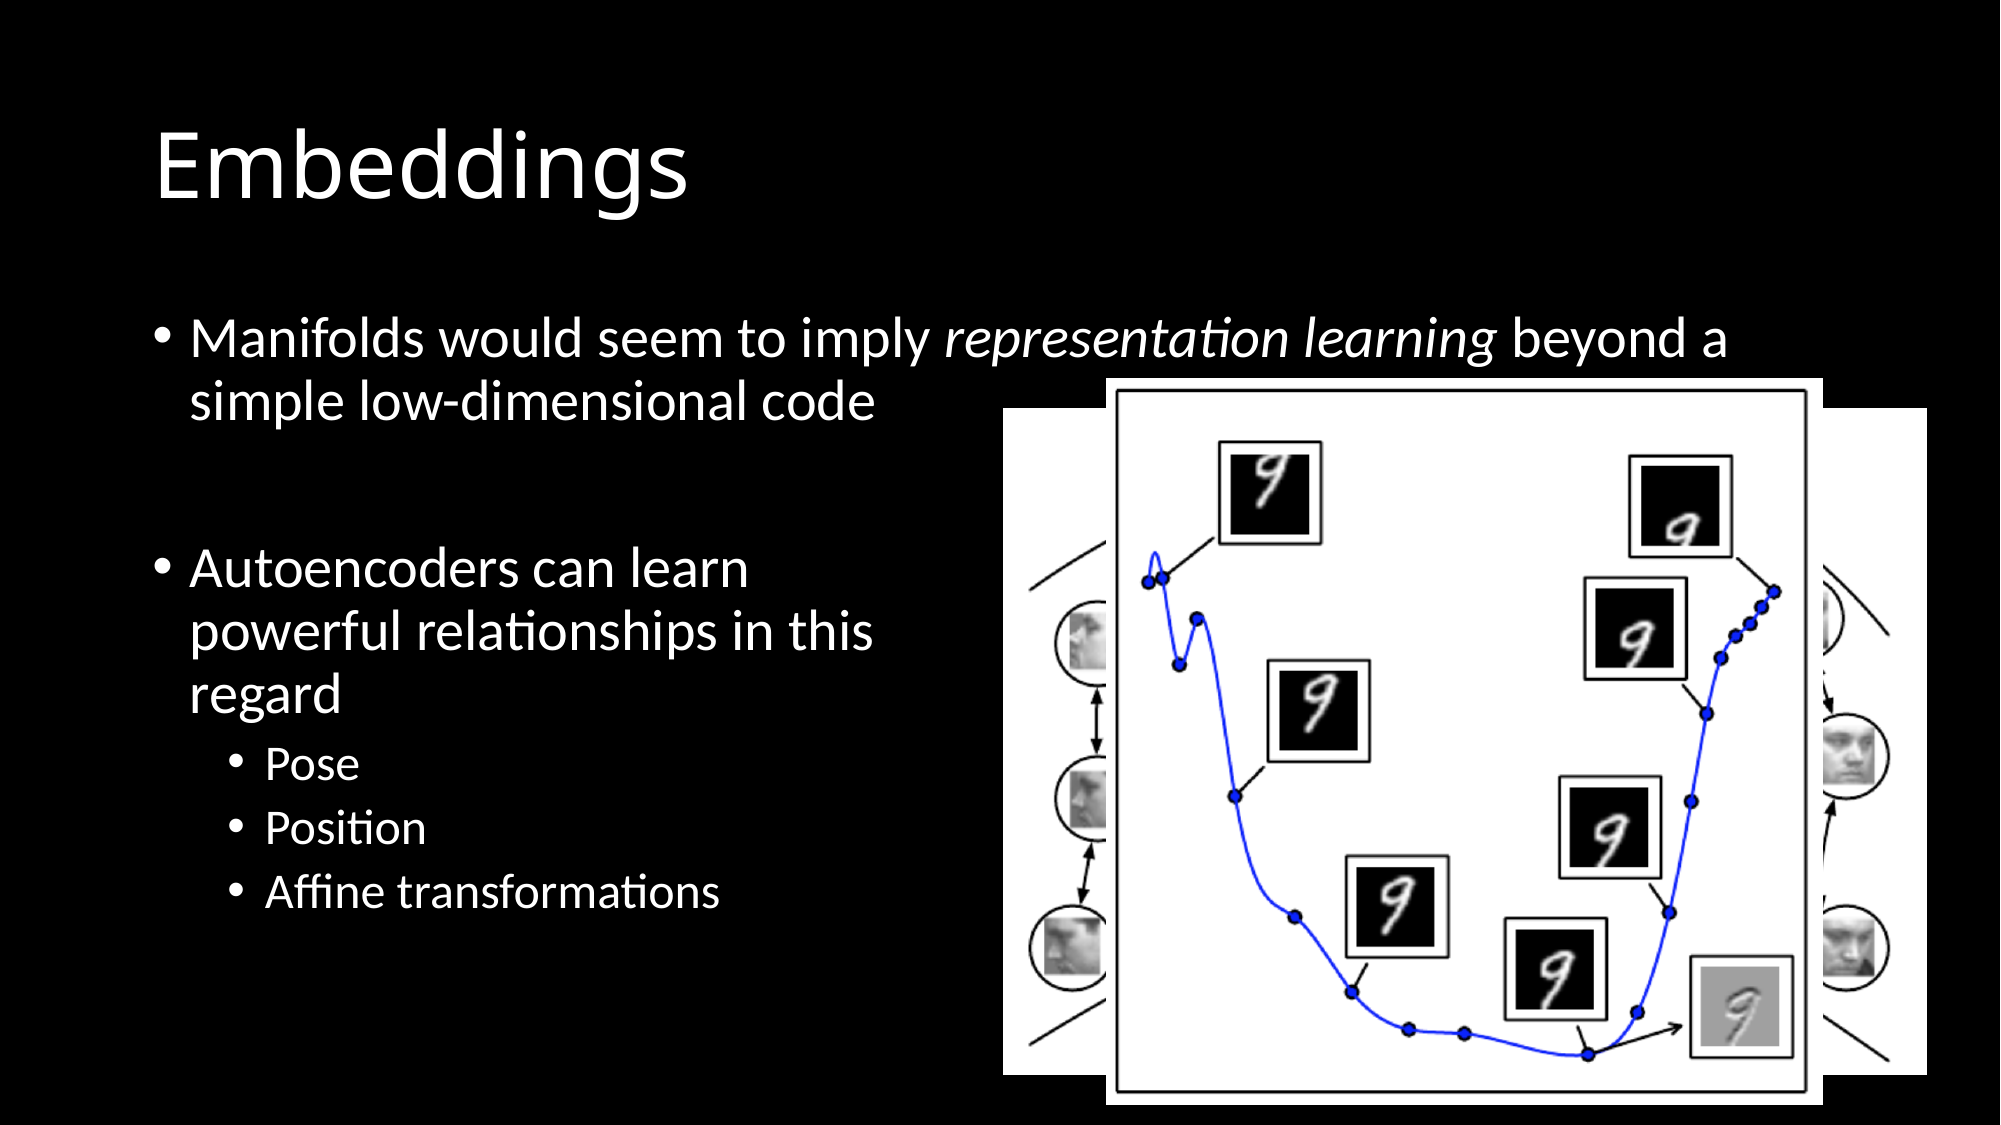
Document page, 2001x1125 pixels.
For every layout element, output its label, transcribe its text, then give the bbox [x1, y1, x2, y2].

picture [1003, 378, 1927, 1105]
title Embeddings [137, 59, 1863, 278]
list Manifolds would seem to imply representation learning beyond a simple low-dimensional code Autoencoders can learn powerful relationships in this regard Pose Position Affine transformations [137, 299, 1863, 1014]
